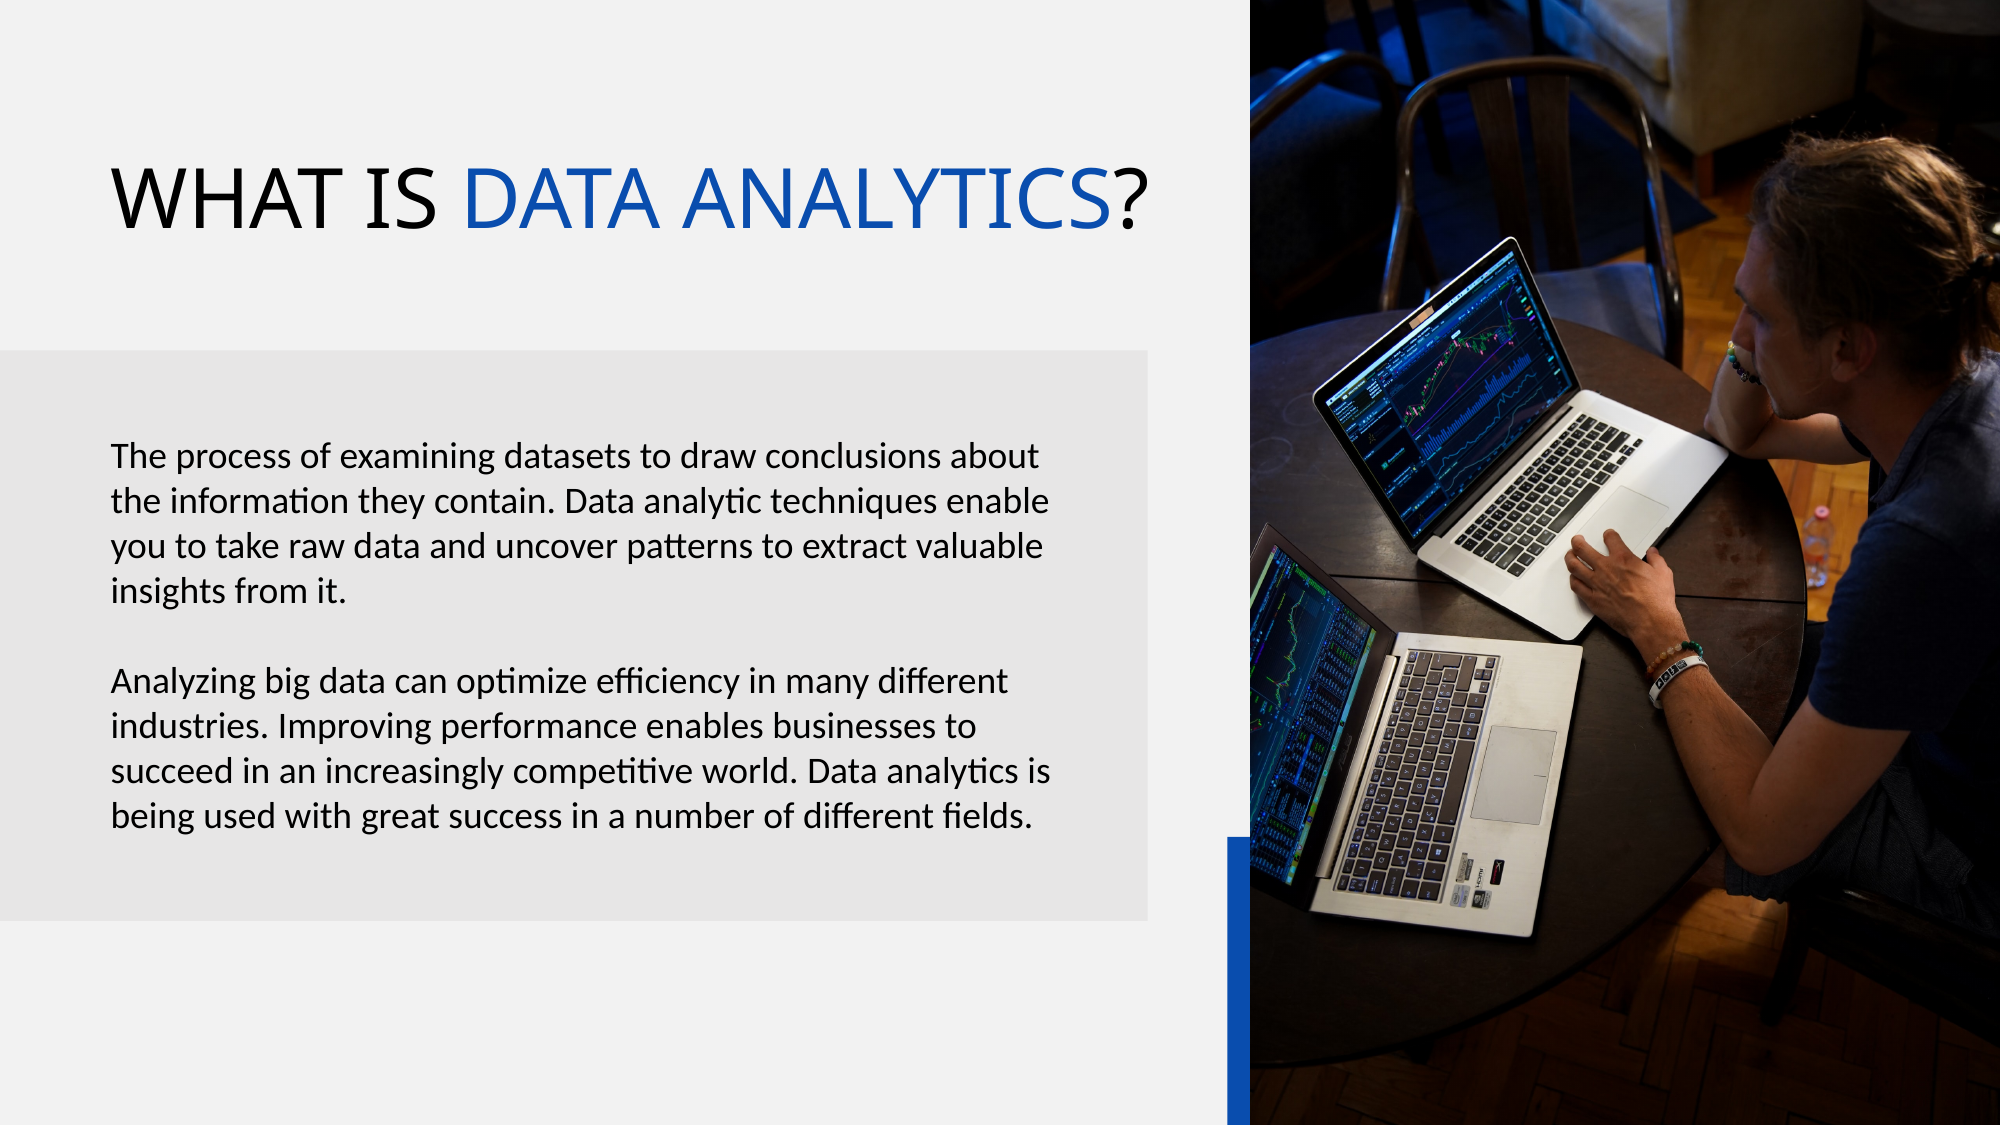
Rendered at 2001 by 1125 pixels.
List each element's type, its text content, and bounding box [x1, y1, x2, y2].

text_box WHAT IS DATA ANALYTICS? [95, 137, 1165, 353]
text_box [1226, 836, 1249, 1125]
text_box The process of examining datasets to draw conclusions about the information they contain. Data analytic techniques enable you to take raw data and uncover patterns to extract valuable insights from it. Analyzing big data can optimize efficiency in many different industries. Improving performance enables businesses to succeed in an increasingly competitive world. Data analytics is being used with great success in a number of different fields. [95, 423, 1097, 844]
picture [1249, 0, 2000, 1125]
text_box [0, 350, 1148, 921]
